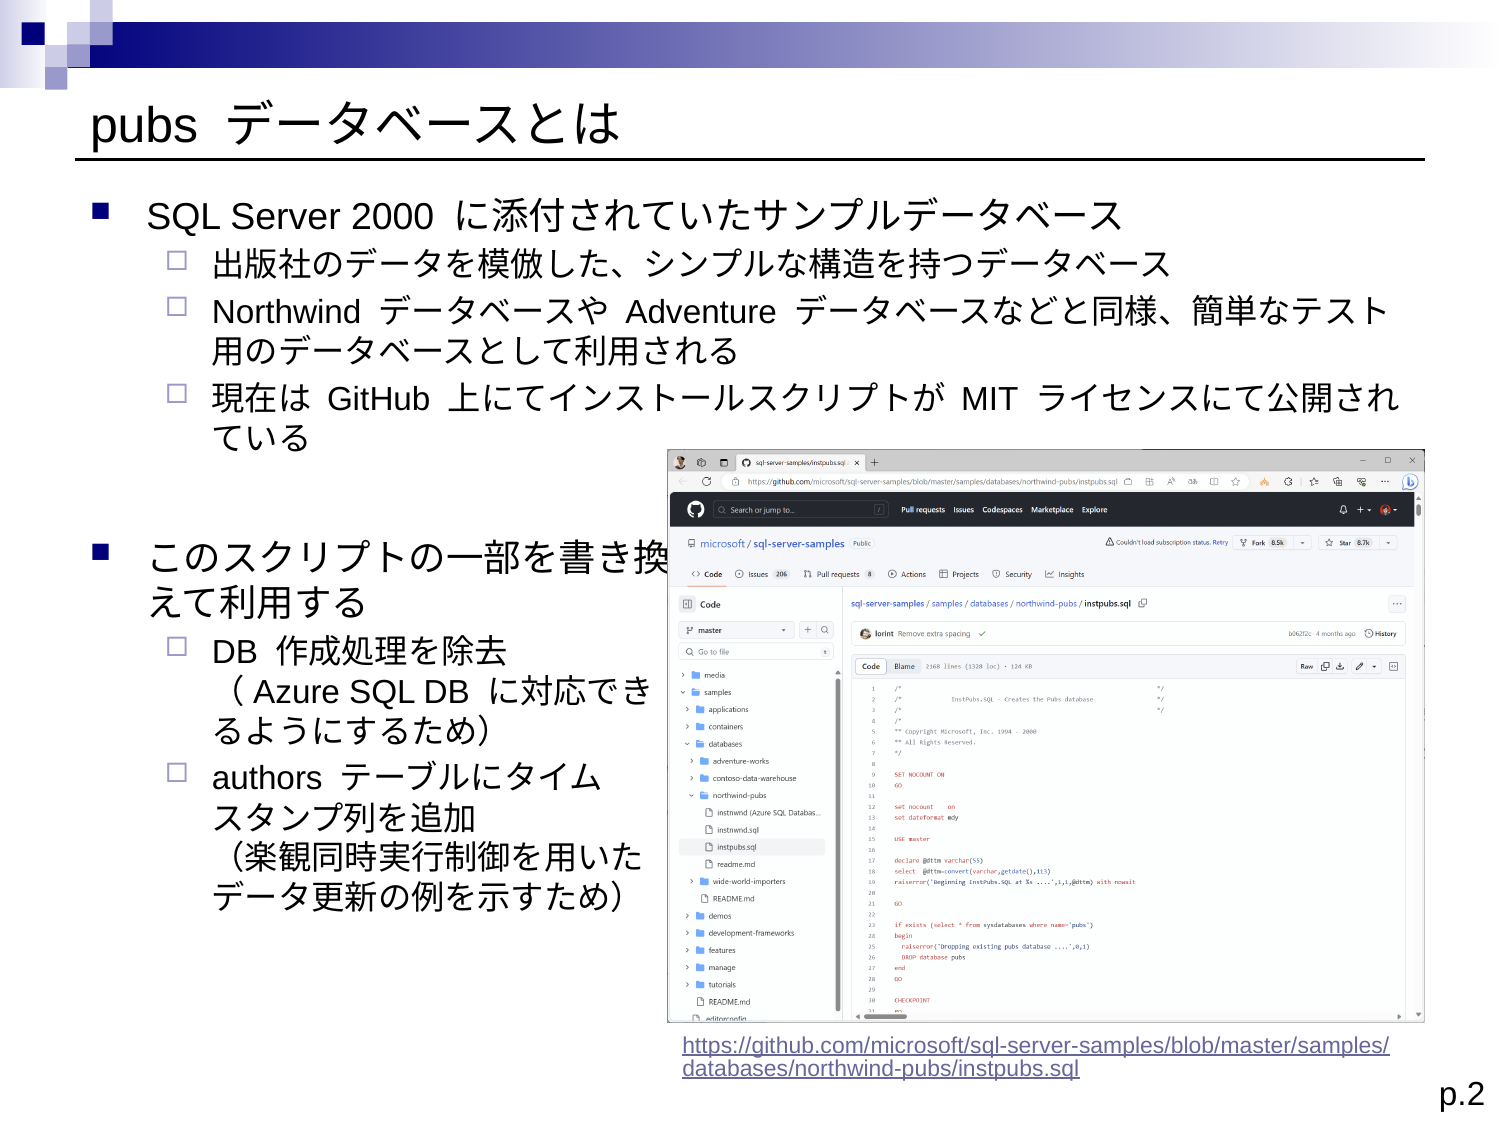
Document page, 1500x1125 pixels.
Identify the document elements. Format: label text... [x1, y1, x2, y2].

title pubs データベースとは [75, 85, 1425, 160]
text_box https://github.com/microsoft/sql-server-samples/blob/master/samples/databases/northwind-pubs/instpubs.sql [667, 1023, 1410, 1066]
picture [667, 449, 1425, 1023]
list SQL Server 2000 に添付されていたサンプルデータベース 出版社のデータを模倣した、シンプルな構造を持つデータベース Northwind データベースや Adventure データベースなどと同様、簡単なテスト用のデータベースとして利用される 現在は GitHub 上にてインストールスクリプトが MIT ライセンスにて公開されている このスクリプトの一部を書き換 えて利用する DB 作成処理を除去 （Azure SQL DB に対応でき るようにするため） authors テーブルにタイム スタンプ列を追加 （楽観同時実行制御を用いた データ更新の例を示すため） [75, 184, 1425, 1083]
